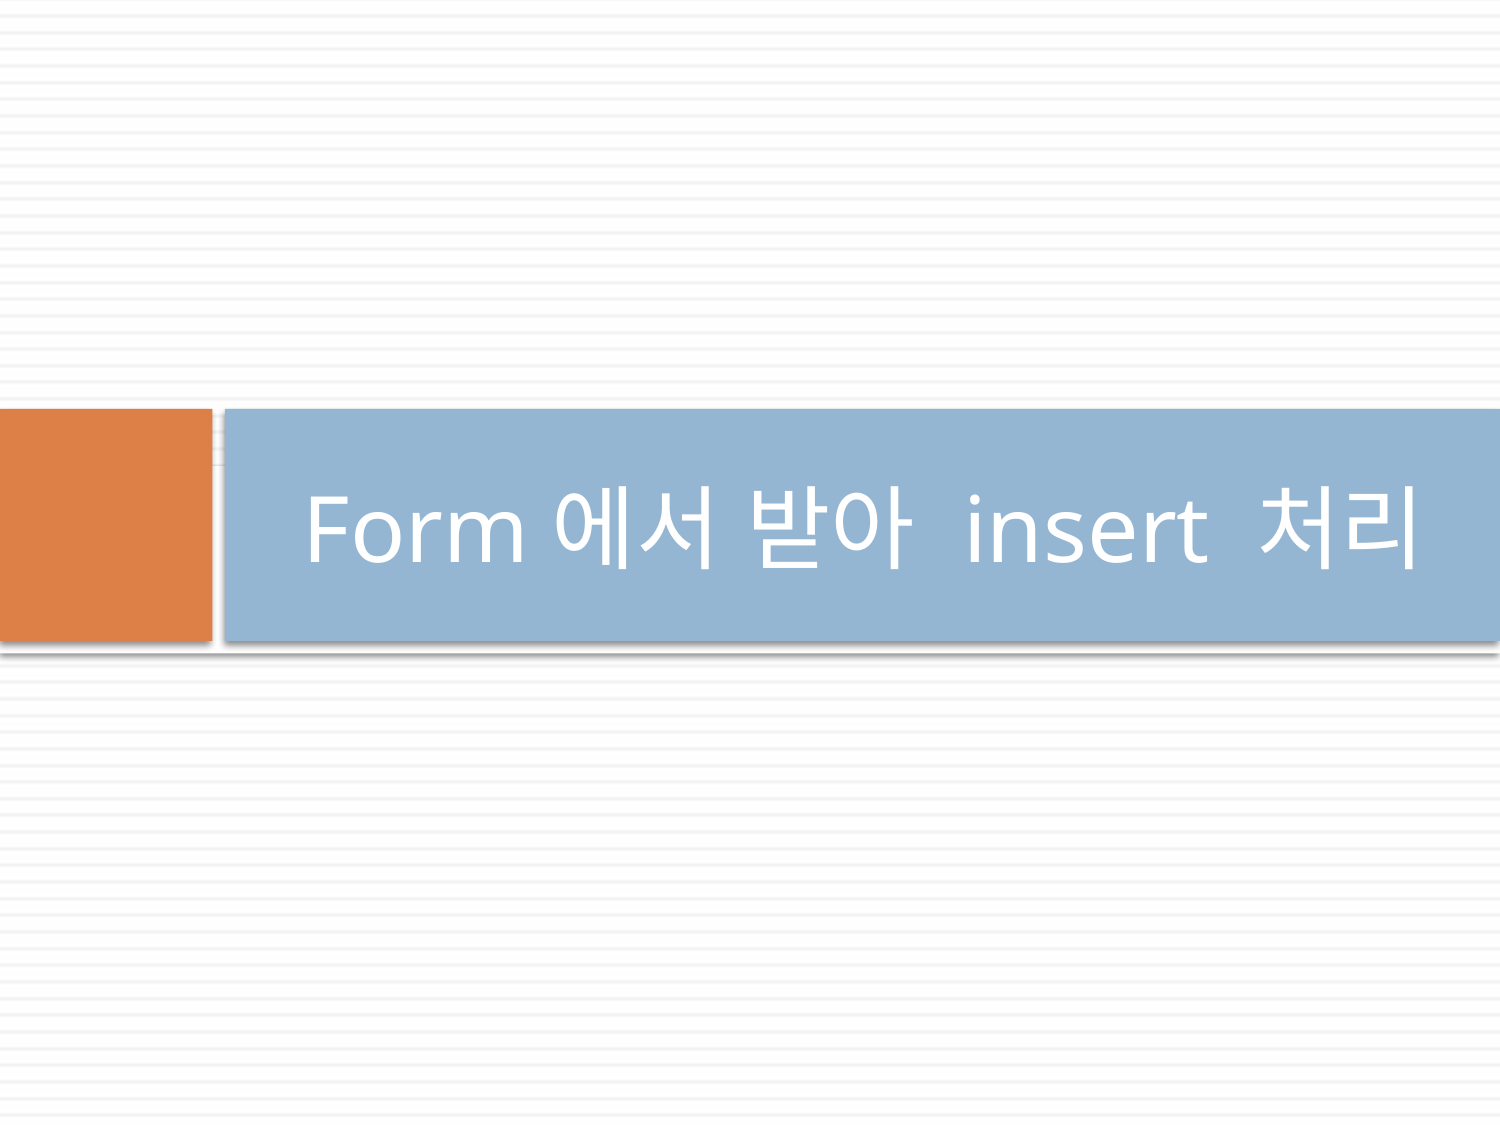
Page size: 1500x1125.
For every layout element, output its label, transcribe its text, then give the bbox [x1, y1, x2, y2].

title Form에서 받아 insert 처리 [238, 444, 1489, 607]
